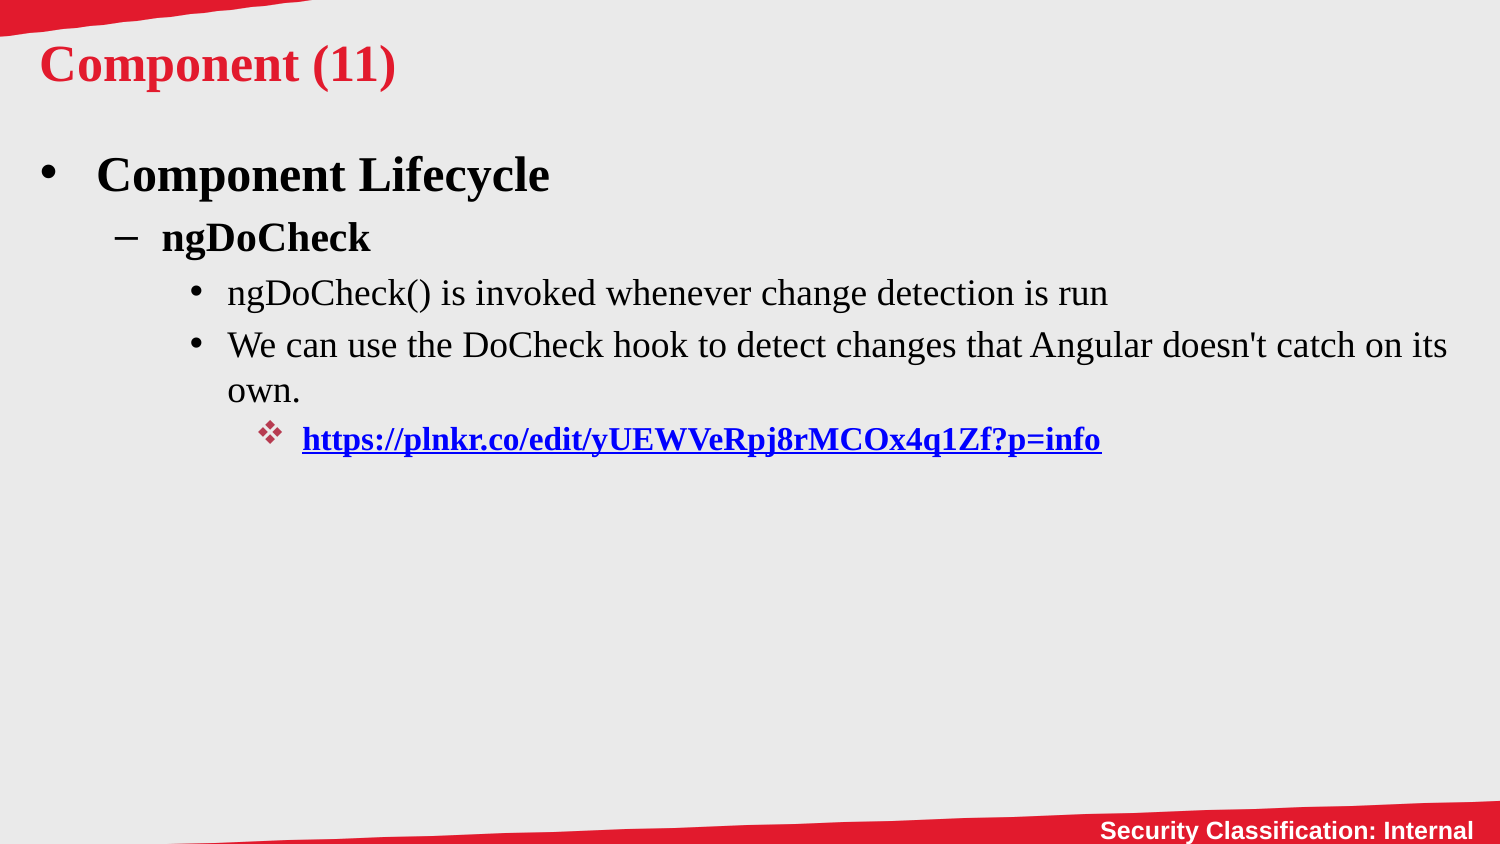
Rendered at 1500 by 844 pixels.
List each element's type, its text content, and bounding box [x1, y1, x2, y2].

list Component Lifecycle ngDoCheck ngDoCheck() is invoked whenever change detection is run We can use the DoCheck hook to detect changes that Angular doesn't catch on its own. https://plnkr.co/edit/yUEWVeRpj8rMCOx4q1Zf?p=info [24, 134, 1488, 810]
picture [0, 0, 1500, 844]
title Component (11) [24, 21, 1013, 96]
